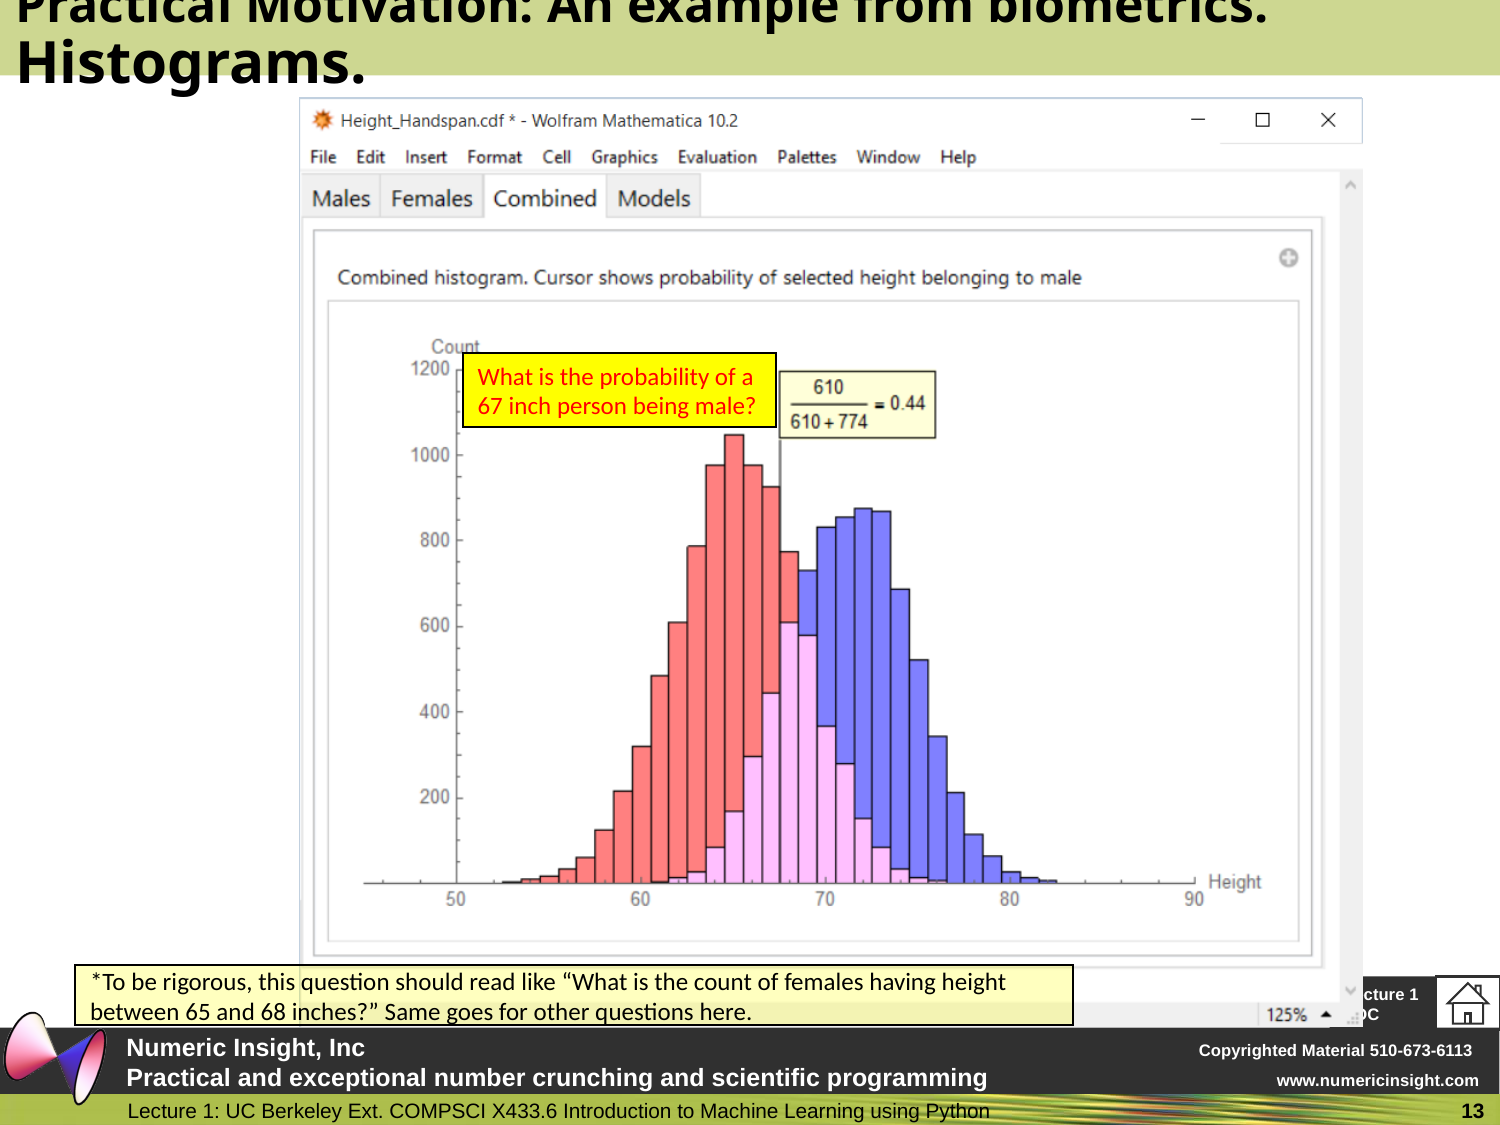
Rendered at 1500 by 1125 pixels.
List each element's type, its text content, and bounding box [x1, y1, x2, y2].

picture [0, 1007, 1500, 1125]
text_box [299, 98, 1363, 1027]
text_box *To be rigorous, this question should read like “What is the count of females having height between 65 and 68 inches?” Same goes for other questions here. [74, 964, 299, 1026]
title Practical Motivation: An example from biometrics. Histograms. [0, 0, 1500, 76]
